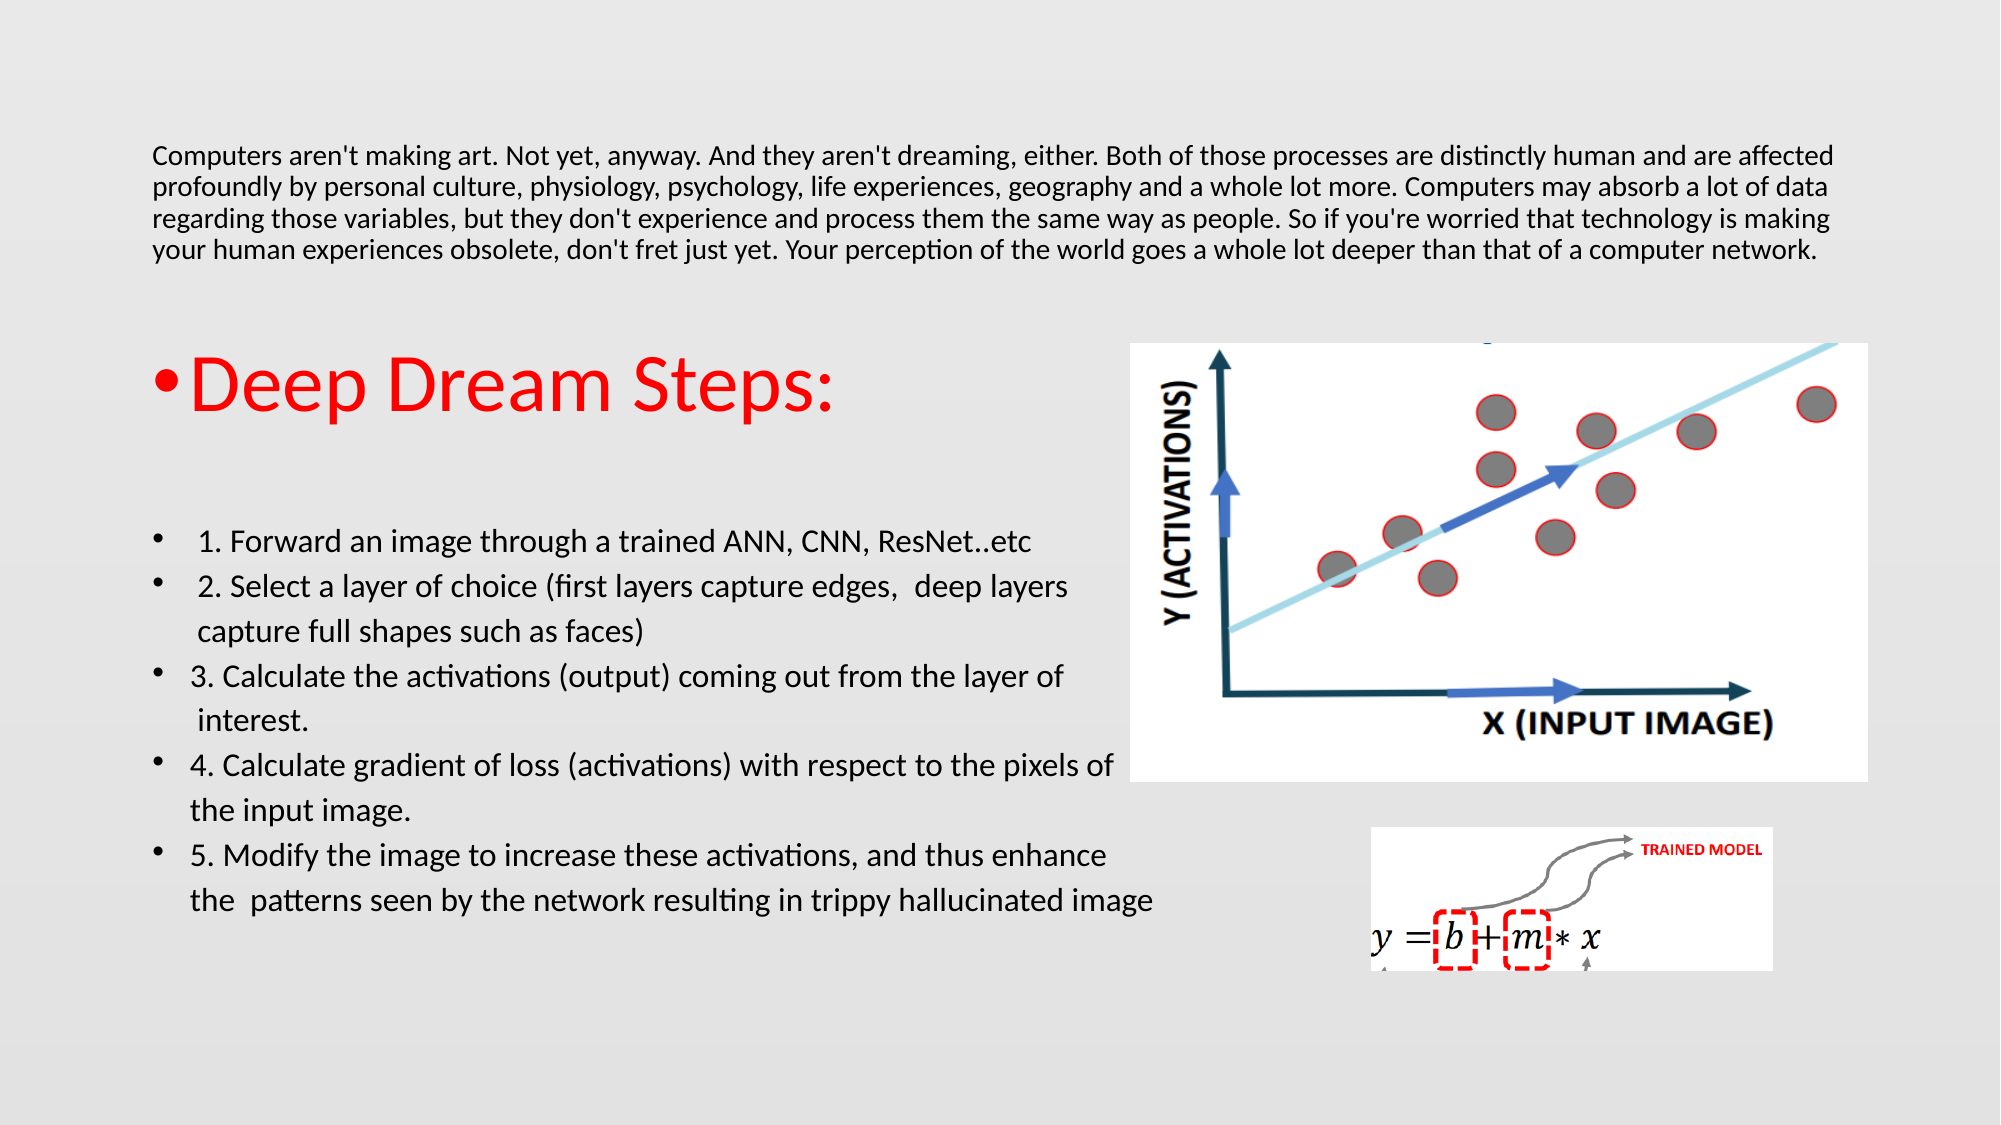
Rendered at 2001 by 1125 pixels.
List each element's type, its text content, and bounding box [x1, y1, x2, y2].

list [1130, 343, 1868, 782]
list Computers aren't making art. Not yet, anyway. And they aren't dreaming, either. Both of those processes are distinctly human and are affected profoundly by personal culture, physiology, psychology, life experiences, geography and a whole lot more. Computers may absorb a lot of data regarding those variables, but they don't experience and process them the same way as people. So if you're worried that technology is making your human experiences obsolete, don't fret just yet. Your perception of the world goes a whole lot deeper than that of a computer network. Deep Dream Steps: 1. Forward an image through a trained ANN, CNN, ResNet..etc 2. Select a layer of choice (first layers capture edges, deep layers capture full shapes such as faces) 3. Calculate the activations (output) coming out from the layer of interest. 4. Calculate gradient of loss (activations) with respect to the pixels of the input image. 5. Modify the image to increase these activations, and thus enhance the patterns seen by the network resulting in trippy hallucinated image [137, 71, 1886, 1014]
picture [1371, 827, 1773, 971]
